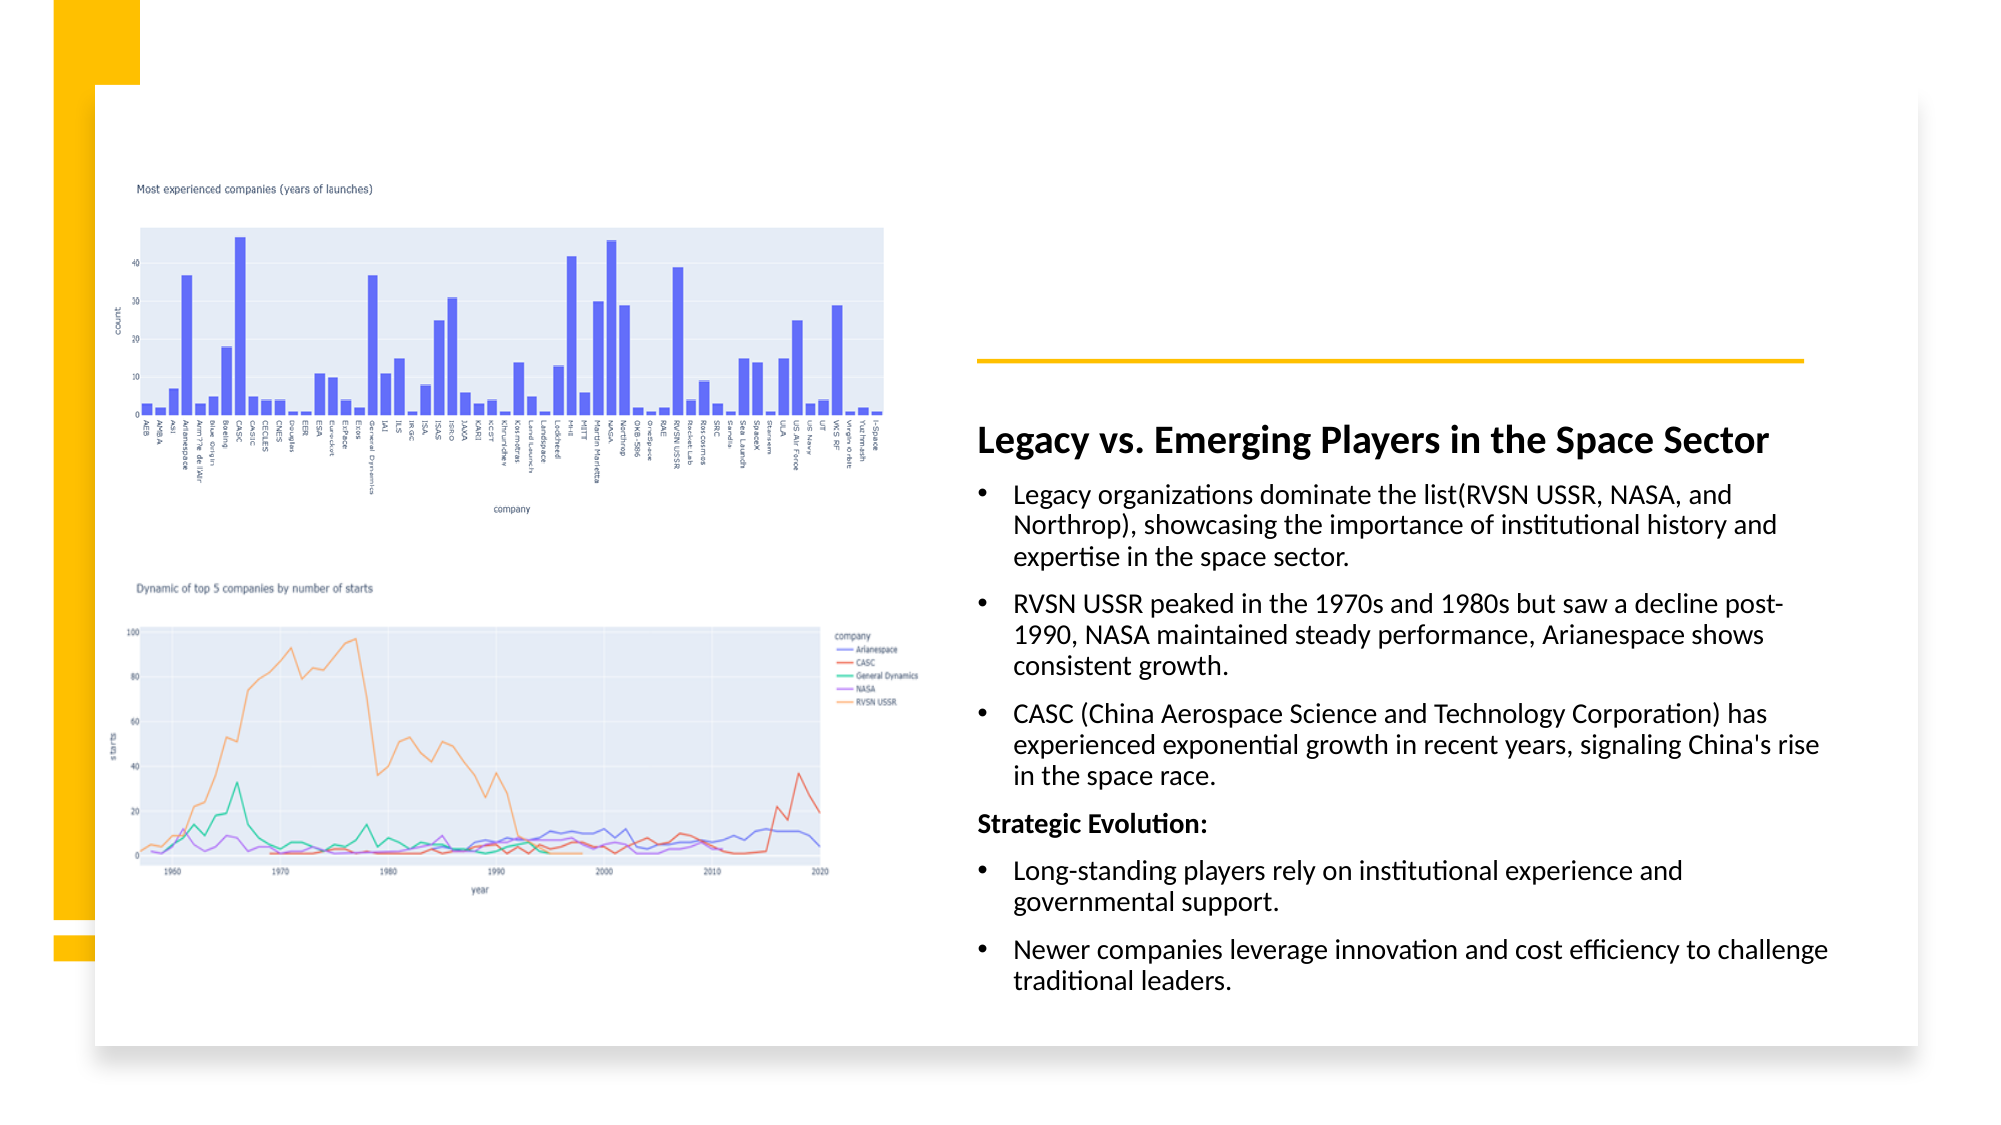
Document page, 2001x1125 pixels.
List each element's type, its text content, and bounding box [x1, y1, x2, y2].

picture [94, 159, 928, 522]
text_box [976, 358, 1805, 364]
text_box [0, 0, 2000, 1125]
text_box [0, 437, 578, 524]
picture [94, 558, 928, 921]
text_box Legacy vs. Emerging Players in the Space Sector Legacy organizations dominate the list(RVSN USSR, NASA, and Northrop), showcasing the importance of institutional history and expertise in the space sector. RVSN USSR peaked in the 1970s and 1980s but saw a decline post-1990, NASA maintained steady performance, Arianespace shows consistent growth. CASC (China Aerospace Science and Technology Corporation) has experienced exponential growth in recent years, signaling China's rise in the space race. Strategic Evolution: Long-standing players rely on institutional experience and governmental support. Newer companies leverage innovation and cost efficiency to challenge traditional leaders. [962, 411, 1850, 1008]
text_box [94, 84, 1919, 1047]
